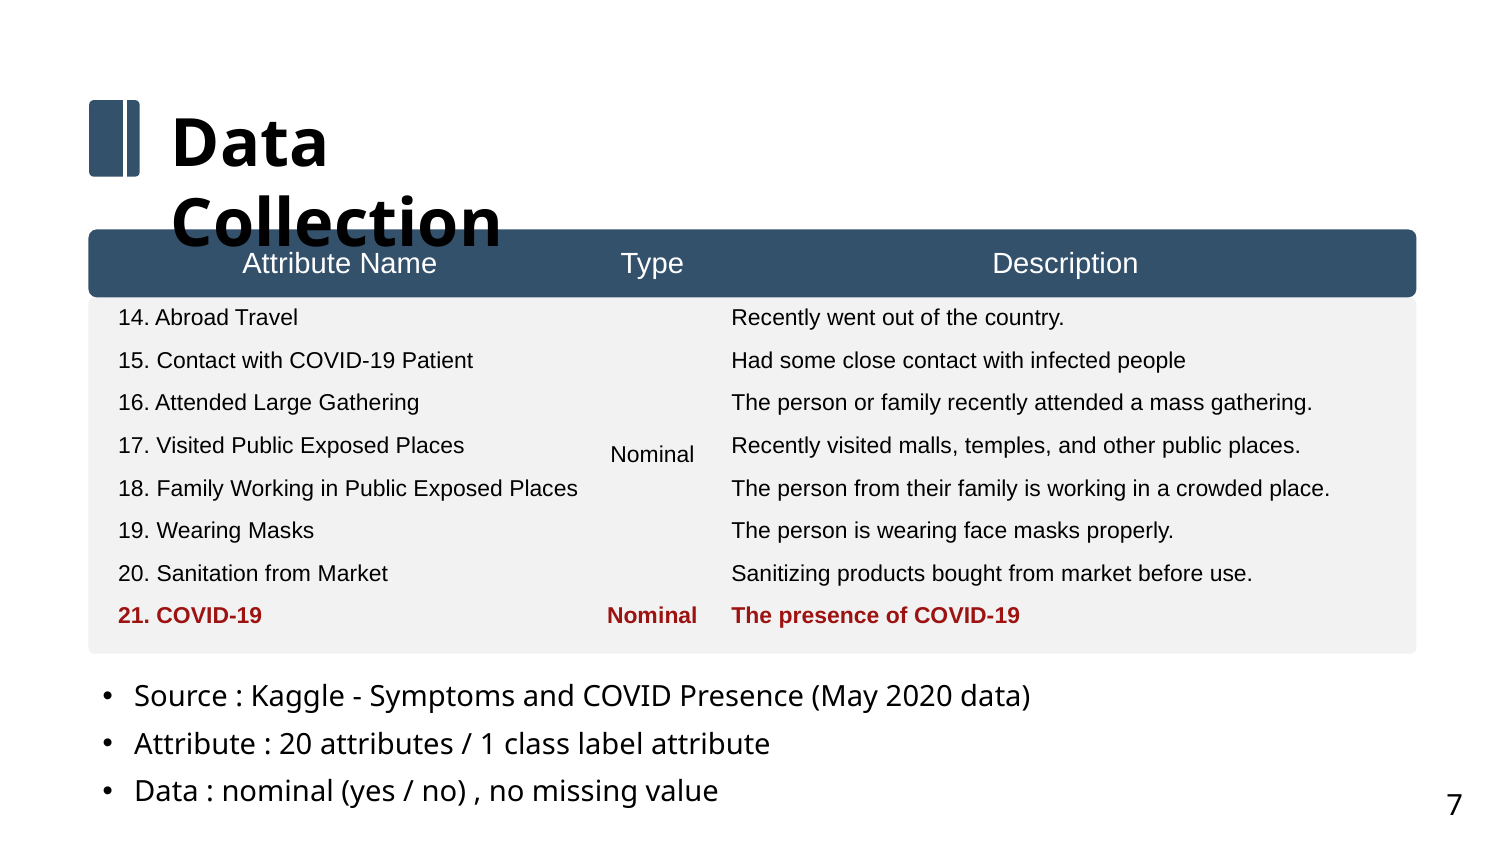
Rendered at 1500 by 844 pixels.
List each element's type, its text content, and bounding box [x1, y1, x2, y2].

text_box Source : Kaggle - Symptoms and COVID Presence (May 2020 data) Attribute : 20 attributes / 1 class label attribute Data : nominal (yes / no) , no missing value [87, 670, 1417, 815]
table_cell The person from their family is working in a crowded place. [714, 467, 1417, 509]
table_cell The presence of COVID-19 [714, 594, 1417, 637]
table_cell Nominal [591, 297, 714, 594]
text_box 7 [1409, 779, 1500, 844]
text_box [88, 301, 1417, 654]
table_header Type [591, 229, 714, 297]
table_cell 15. Contact with COVID-19 Patient [89, 339, 591, 382]
table_cell 20. Sanitation from Market [89, 552, 591, 594]
table_cell Recently went out of the country. [714, 297, 1417, 339]
table_cell Recently visited malls, temples, and other public places. [714, 424, 1417, 467]
table_cell 19. Wearing Masks [89, 509, 591, 552]
table_cell 14. Abroad Travel [89, 297, 591, 339]
table_cell 18. Family Working in Public Exposed Places [89, 467, 591, 509]
table_header Attribute Name [89, 229, 591, 297]
table_cell Had some close contact with infected people [714, 339, 1417, 382]
table_cell Sanitizing products bought from market before use. [714, 552, 1417, 594]
table_header Description [714, 229, 1417, 297]
table_cell The person is wearing face masks properly. [714, 509, 1417, 552]
table_cell 21. COVID-19 [89, 594, 591, 637]
table_cell 16. Attended Large Gathering [89, 382, 591, 424]
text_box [88, 90, 671, 193]
table_cell The person or family recently attended a mass gathering. [714, 382, 1417, 424]
table_cell Nominal [591, 594, 714, 637]
table_cell 17. Visited Public Exposed Places [89, 424, 591, 467]
